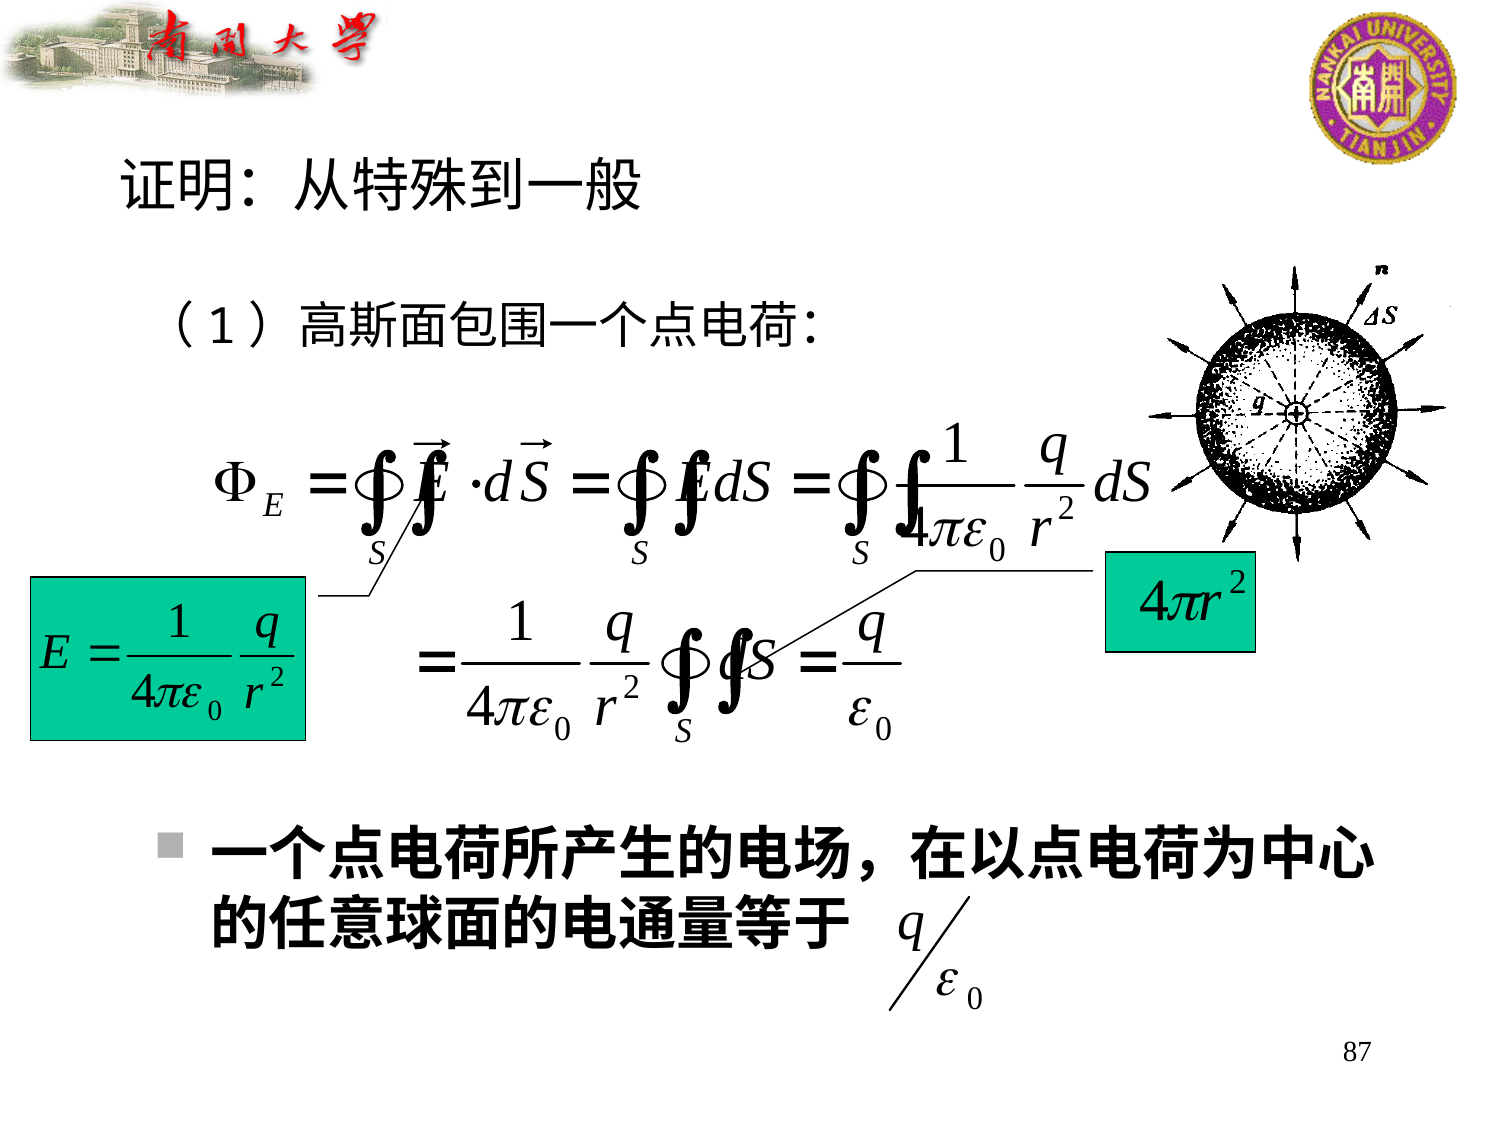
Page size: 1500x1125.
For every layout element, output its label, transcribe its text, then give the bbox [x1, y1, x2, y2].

picture [1133, 243, 1468, 595]
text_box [205, 401, 1166, 756]
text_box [30, 589, 200, 732]
text_box （1）高斯面包围一个点电荷： [129, 286, 863, 362]
picture [0, 0, 388, 100]
text_box 证明：从特殊到一般 [103, 140, 658, 226]
picture [1262, 0, 1500, 178]
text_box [1130, 555, 1256, 636]
text_box 一个点电荷所产生的电场，在以点电荷为中心的任意球面的电通量等于 [139, 808, 1440, 984]
slide_number 87 [1074, 1024, 1388, 1101]
text_box [30, 577, 200, 589]
text_box [1171, 644, 1256, 653]
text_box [879, 886, 1000, 1023]
